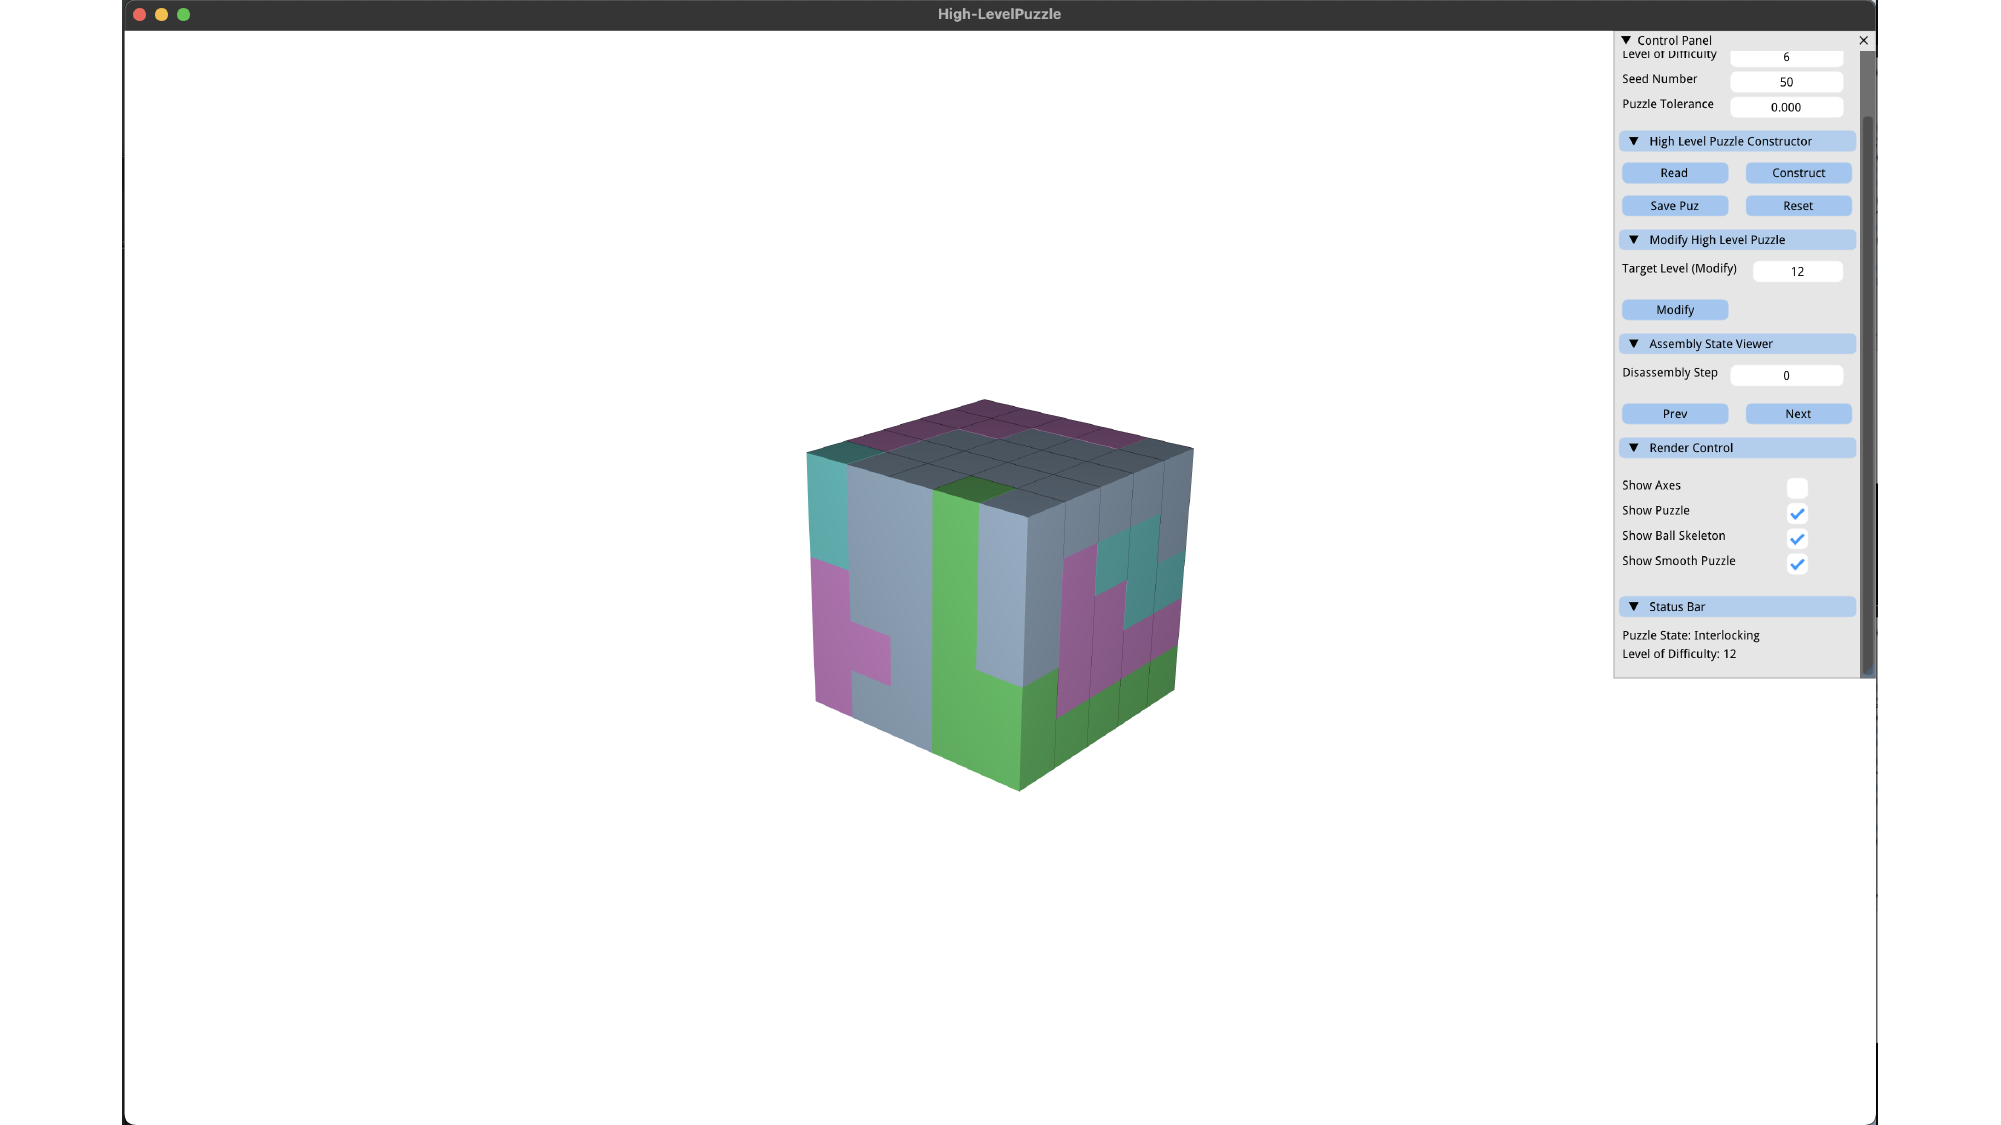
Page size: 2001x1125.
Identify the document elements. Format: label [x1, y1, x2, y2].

picture [122, 0, 1878, 1125]
